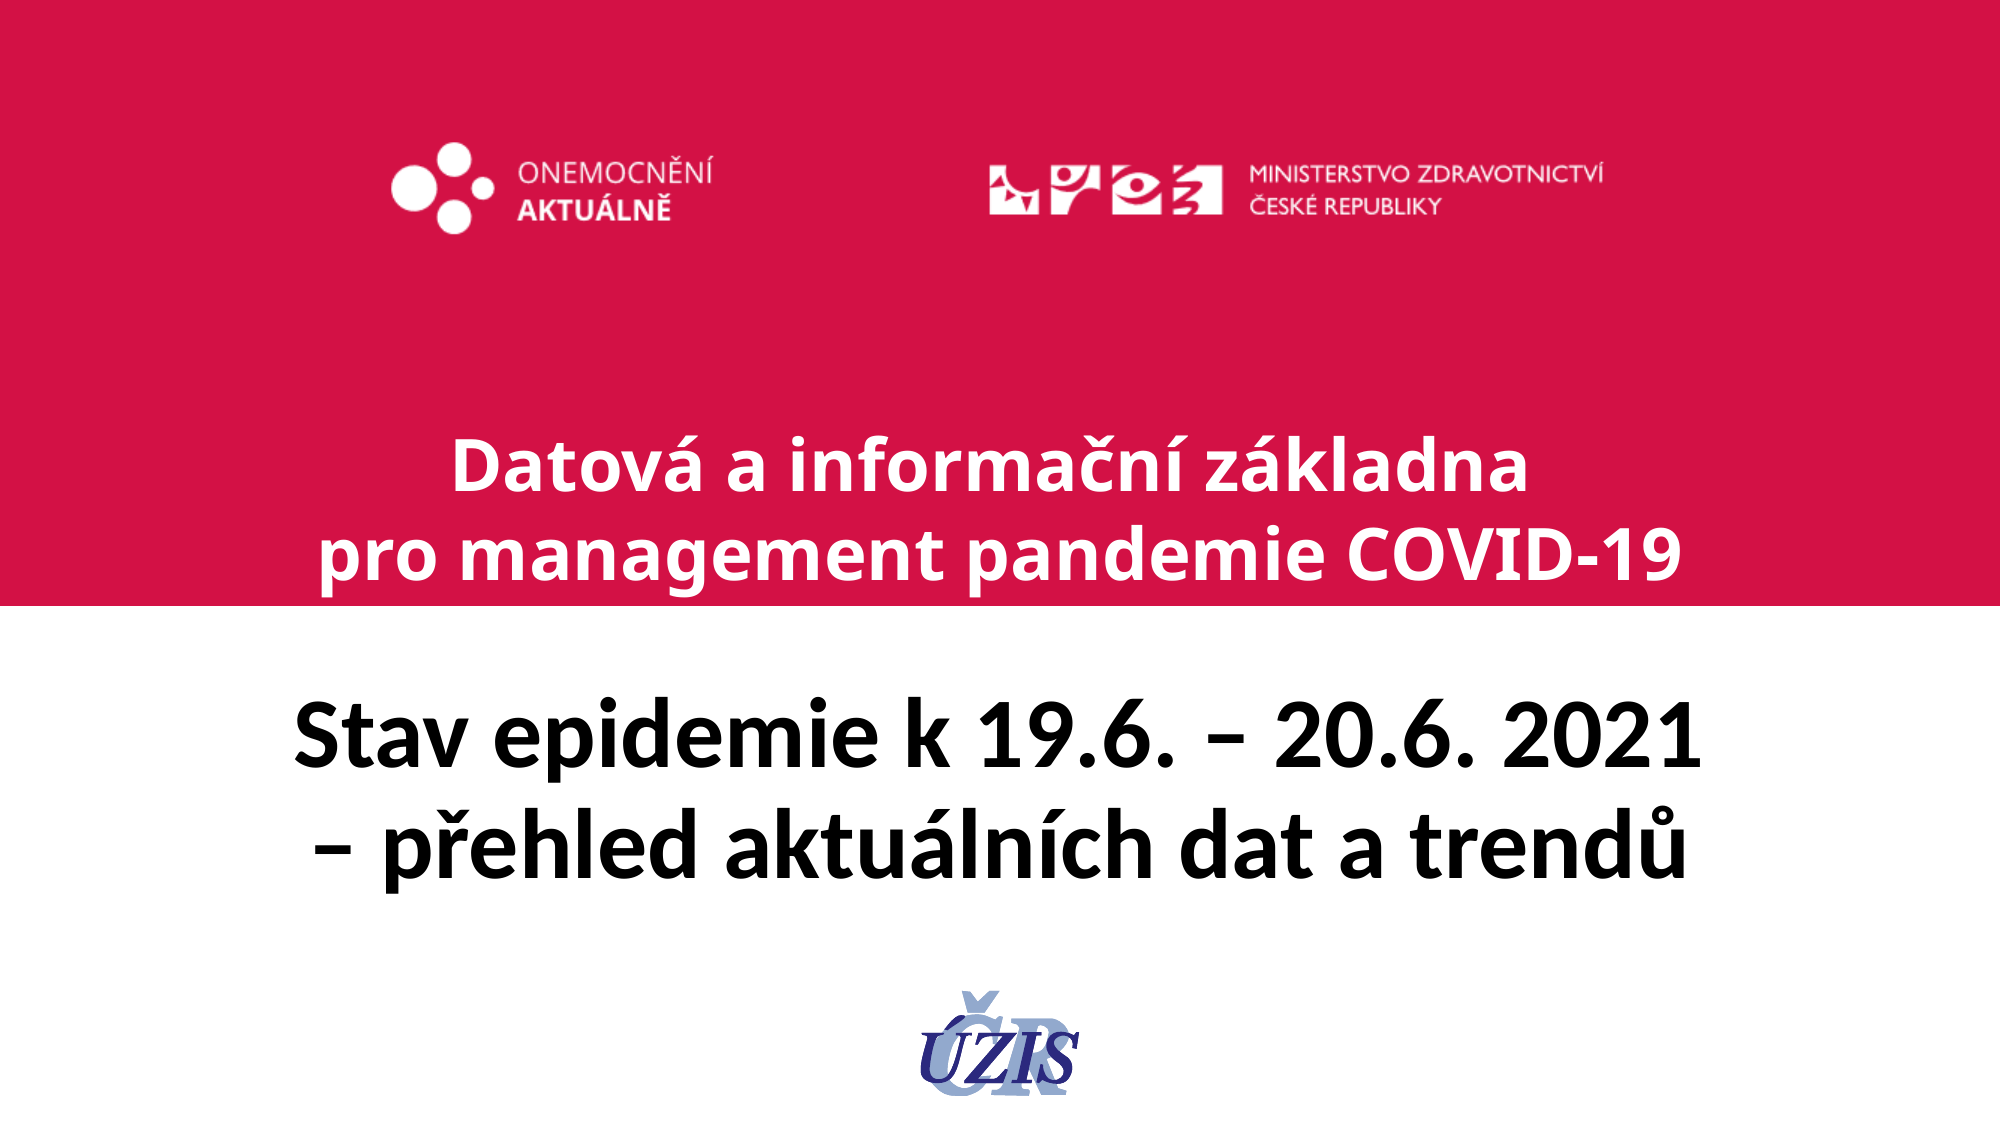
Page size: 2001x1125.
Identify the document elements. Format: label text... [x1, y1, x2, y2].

subtitle Stav epidemie k 19.6. – 20.6. 2021 – přehled aktuálních dat a trendů [23, 605, 1977, 986]
title Datová a informační základna pro management pandemie COVID-19 [0, 410, 2000, 606]
